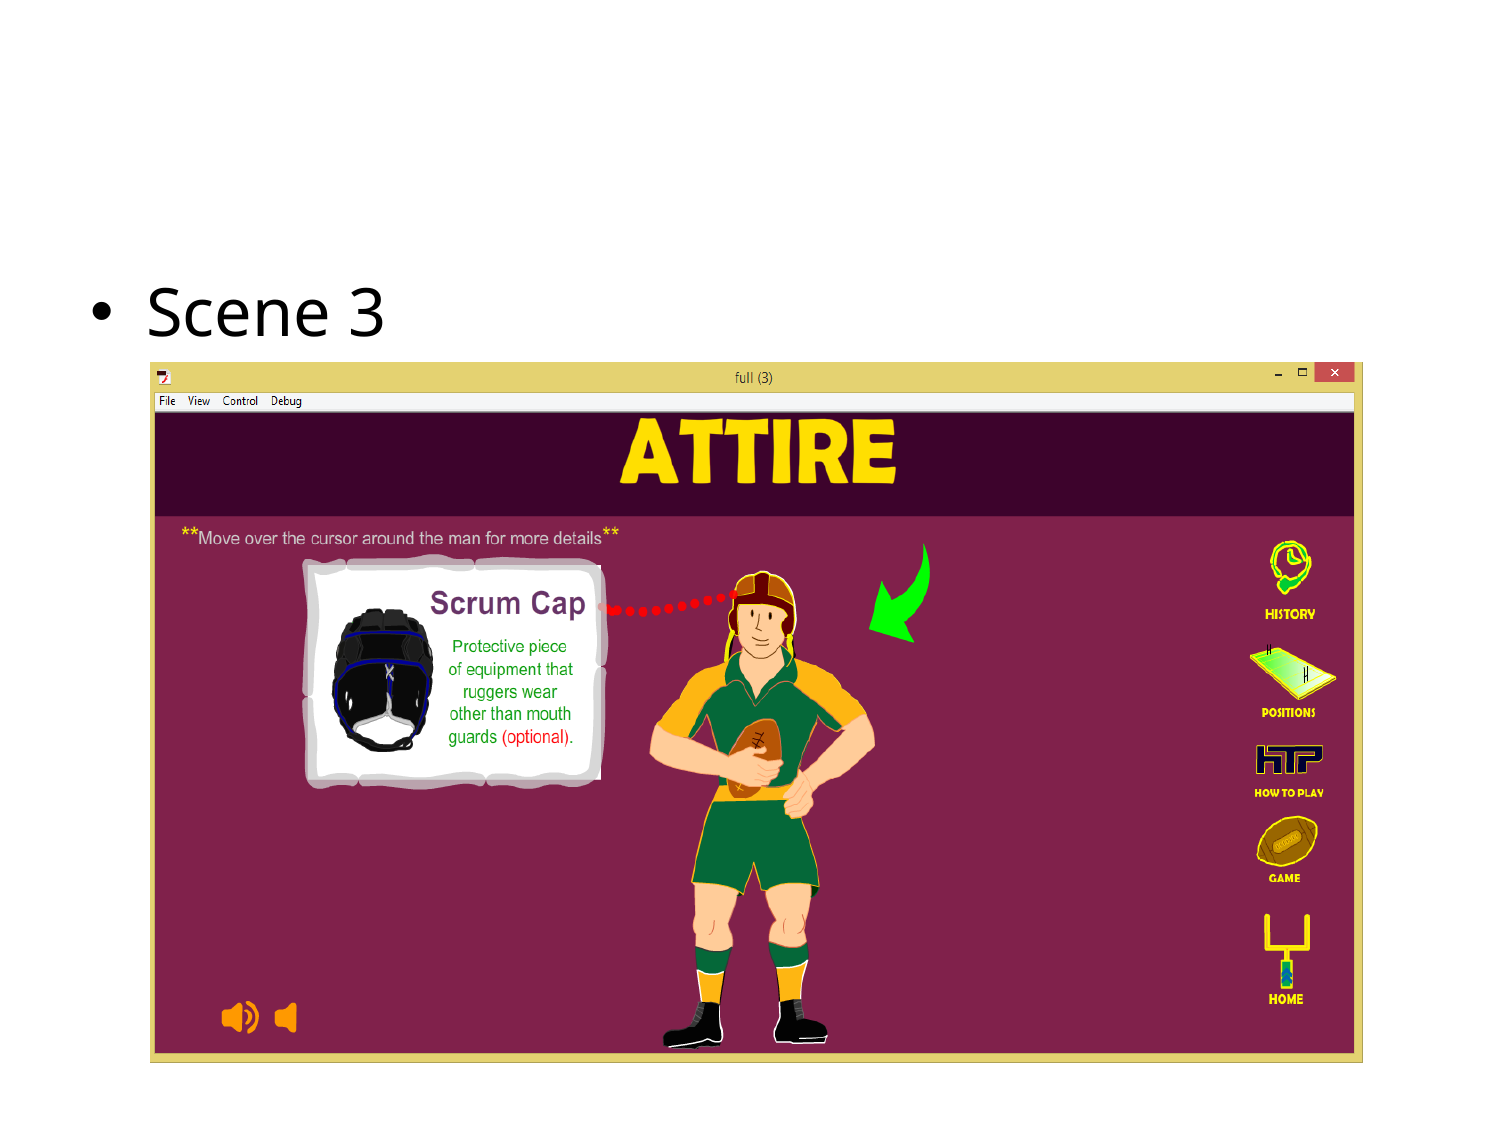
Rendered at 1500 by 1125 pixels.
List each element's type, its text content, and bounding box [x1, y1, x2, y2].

picture [149, 362, 1363, 1063]
list Scene 3 [75, 262, 1425, 1005]
